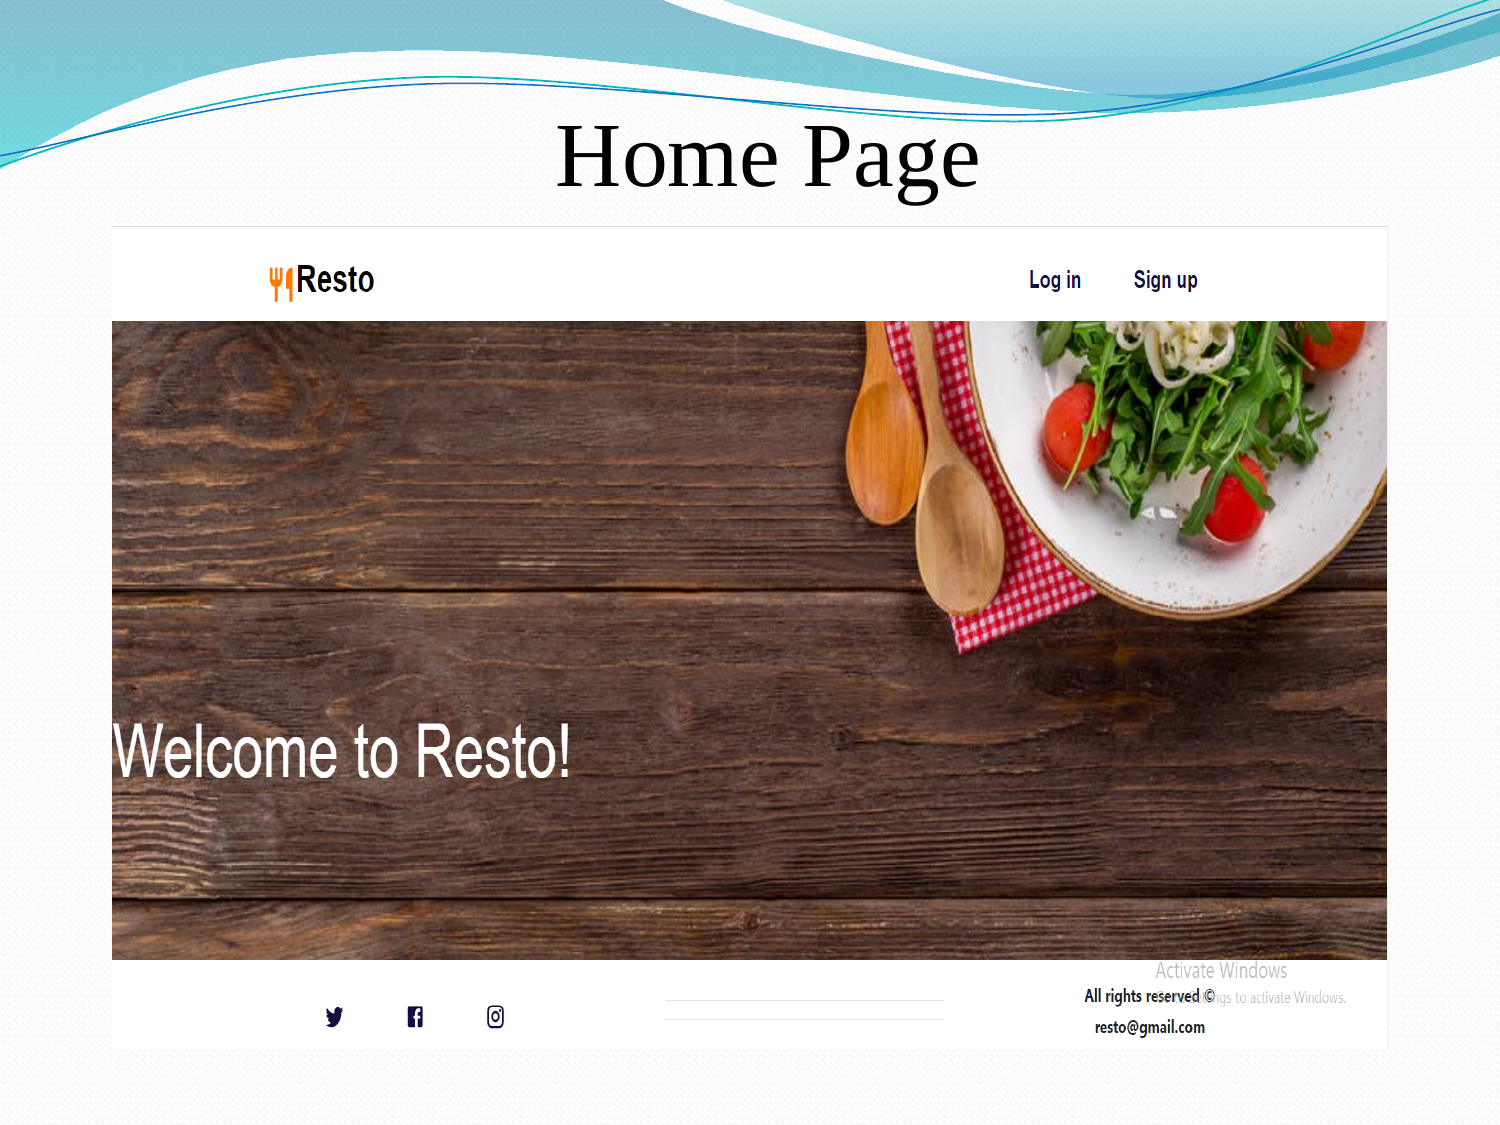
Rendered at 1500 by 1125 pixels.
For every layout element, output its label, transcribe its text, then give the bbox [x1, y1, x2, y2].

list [112, 224, 1388, 1051]
text_box Home Page [412, 87, 1125, 213]
